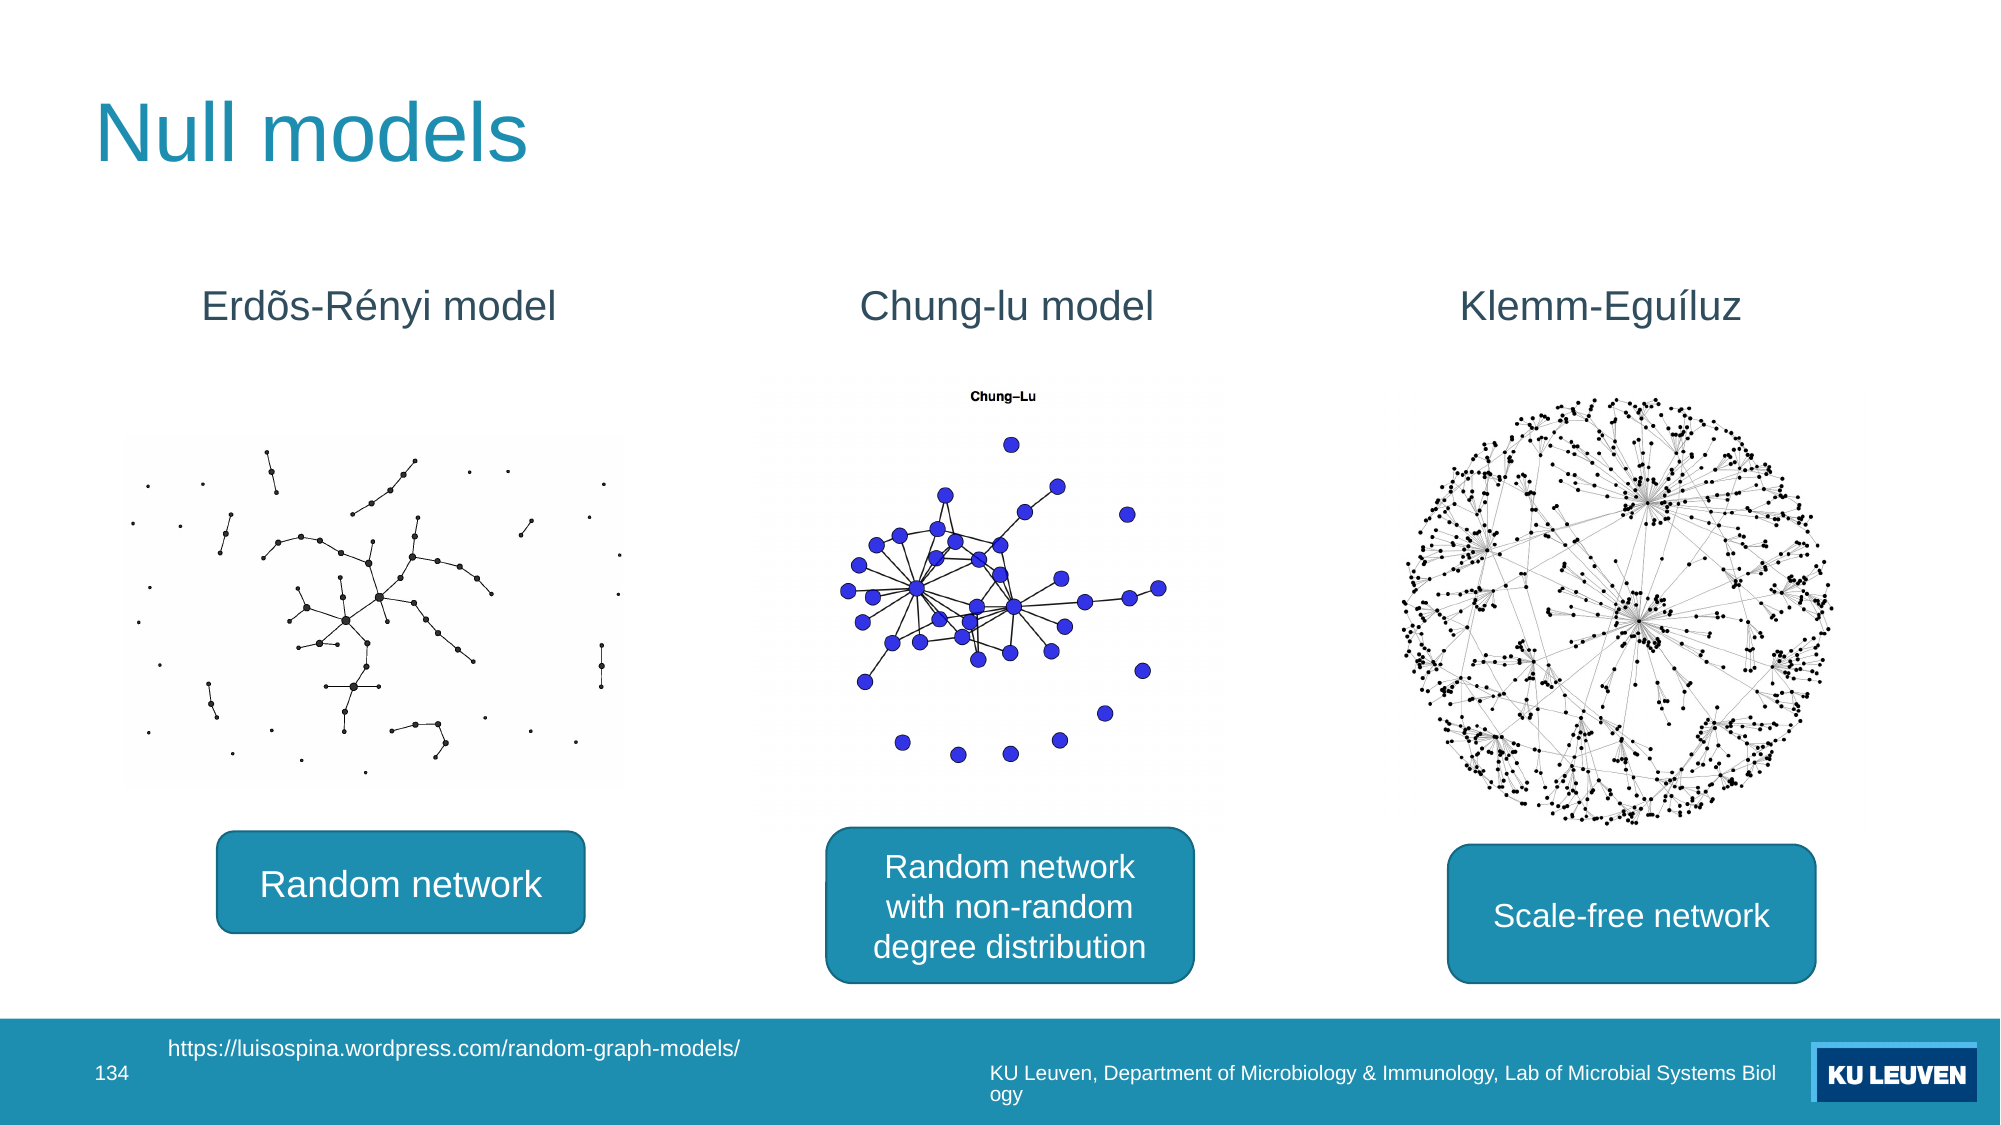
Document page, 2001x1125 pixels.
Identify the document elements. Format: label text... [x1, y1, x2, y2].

picture [124, 434, 623, 790]
list Erdõs-Rényi model Chung-lu model Klemm-Eguíluz [94, 271, 1906, 1004]
footer KU Leuven, Department of Microbiology & Immunology, Lab of Microbial Systems Biology [989, 1018, 1809, 1125]
title Null models [94, 33, 1906, 223]
text_box Random network with non-random degree distribution [825, 845, 1196, 985]
picture [1369, 392, 1865, 832]
text_box Random network [215, 830, 586, 935]
picture [1811, 1042, 1977, 1102]
slide_number 134 [94, 1018, 201, 1125]
text_box https://luisospina.wordpress.com/random-graph-models/ [153, 1026, 977, 1069]
picture [751, 368, 1228, 845]
text_box Scale-free network [1446, 843, 1817, 985]
